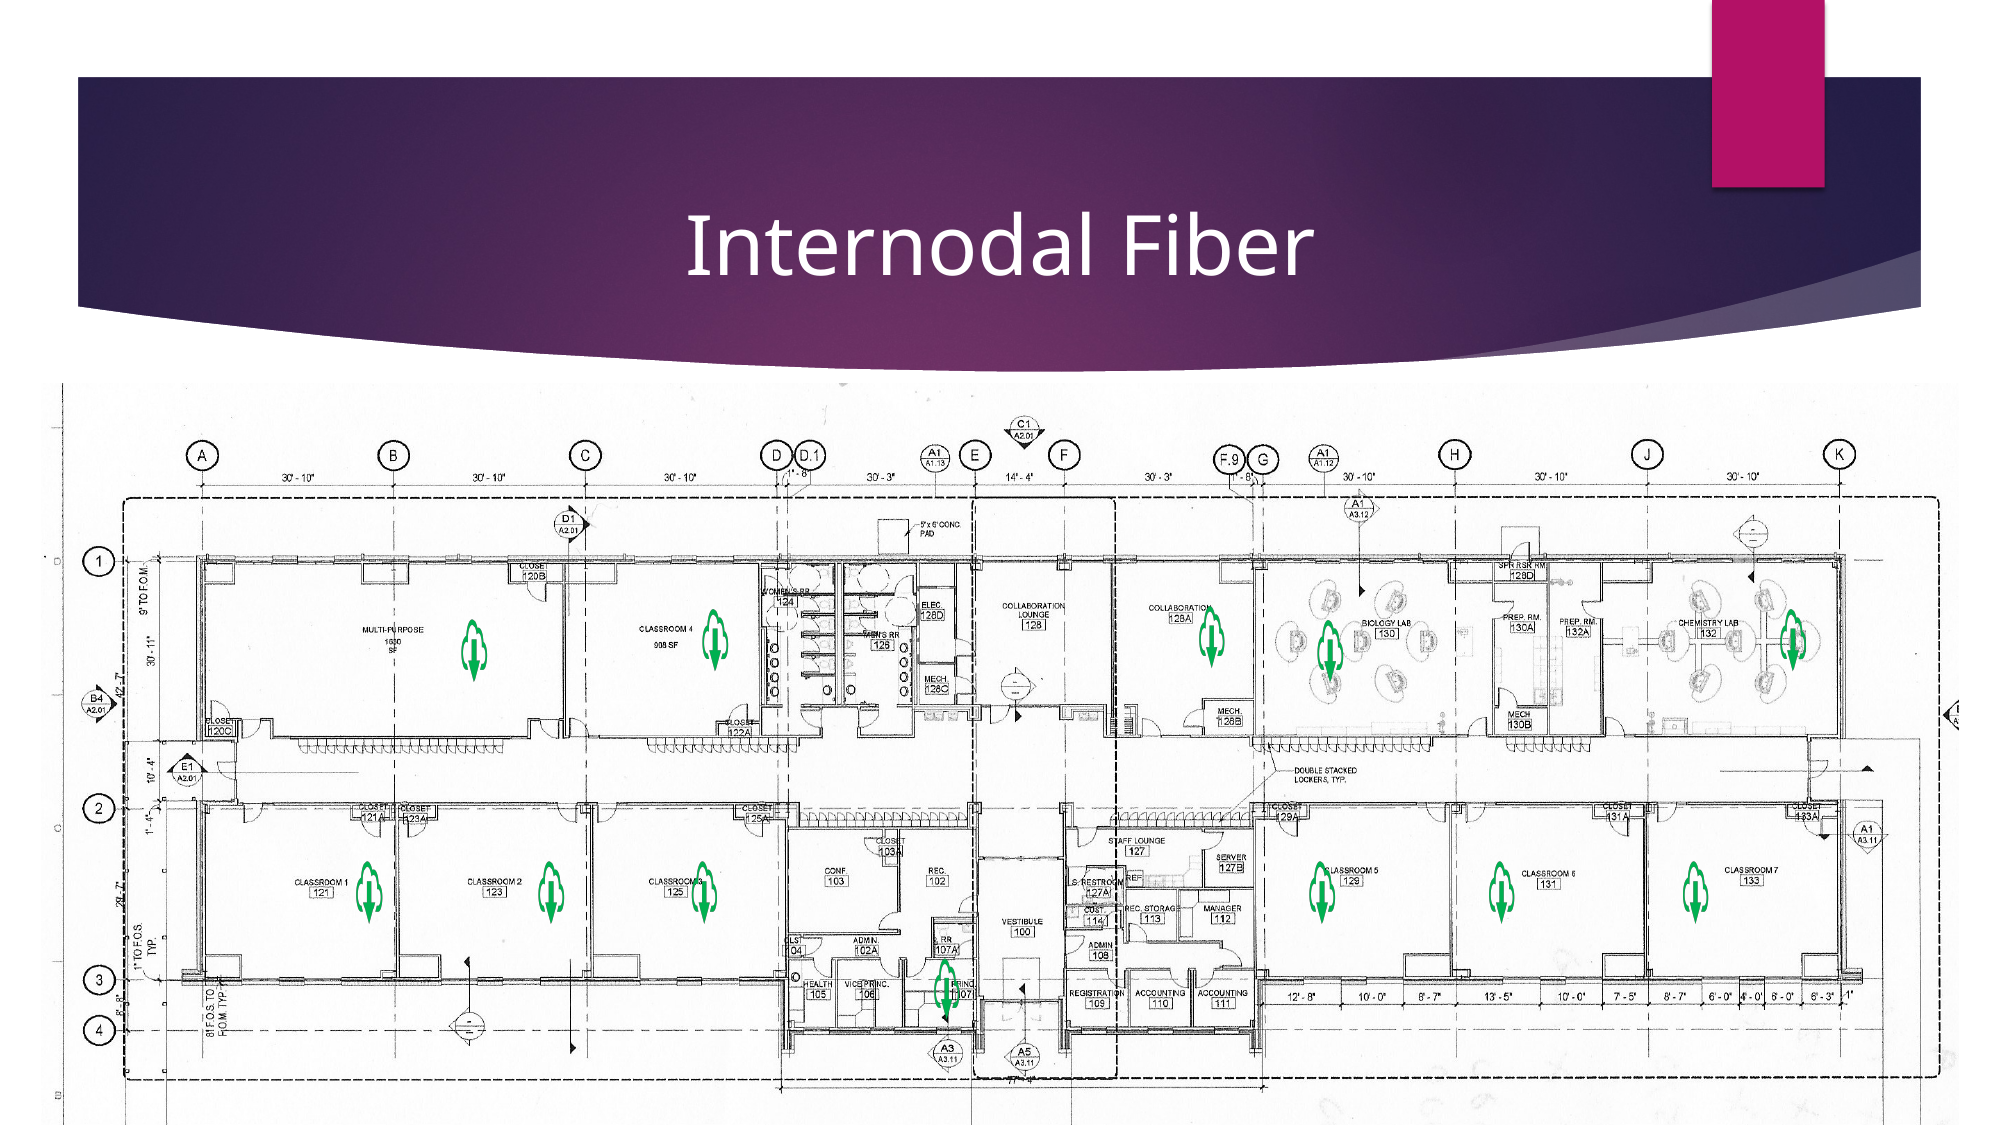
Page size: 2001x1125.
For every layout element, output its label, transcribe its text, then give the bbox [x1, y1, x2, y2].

picture [79, 0, 1712, 322]
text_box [40, 382, 1960, 1125]
title Internodal Fiber [202, 168, 1798, 379]
picture [1798, 0, 1920, 287]
